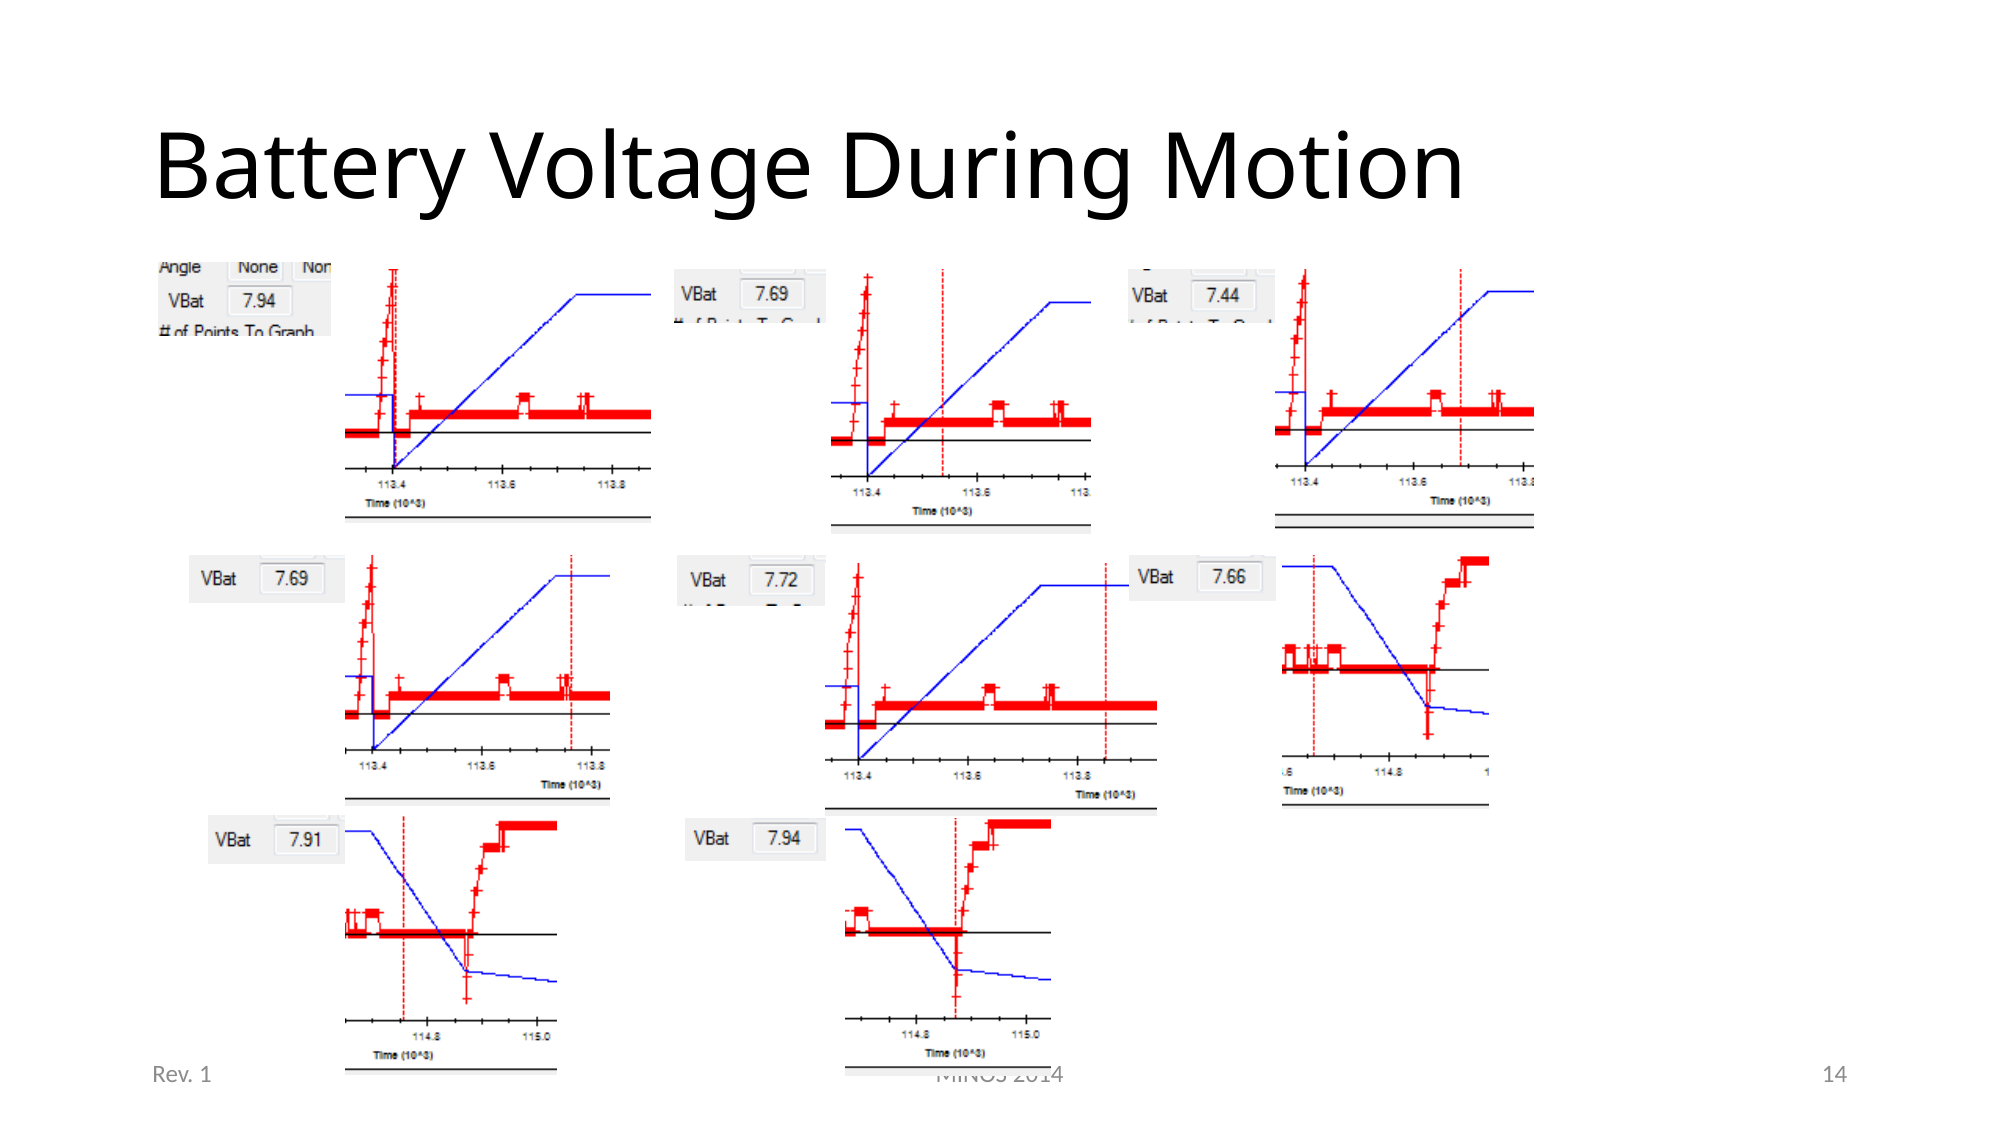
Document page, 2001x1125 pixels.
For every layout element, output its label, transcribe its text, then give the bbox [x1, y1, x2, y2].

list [158, 262, 331, 336]
title Battery Voltage During Motion [137, 59, 1863, 278]
slide_number Rev. 1 [137, 1042, 588, 1103]
footer MINOS 2014 [662, 1042, 1338, 1103]
picture [674, 269, 826, 323]
picture [685, 817, 826, 861]
picture [845, 817, 1051, 1076]
picture [208, 815, 557, 1075]
slide_number 14 [1412, 1042, 1863, 1103]
picture [1128, 269, 1534, 530]
picture [677, 555, 1276, 816]
picture [831, 269, 1091, 534]
picture [1282, 555, 1489, 809]
picture [189, 555, 610, 806]
picture [345, 269, 651, 523]
